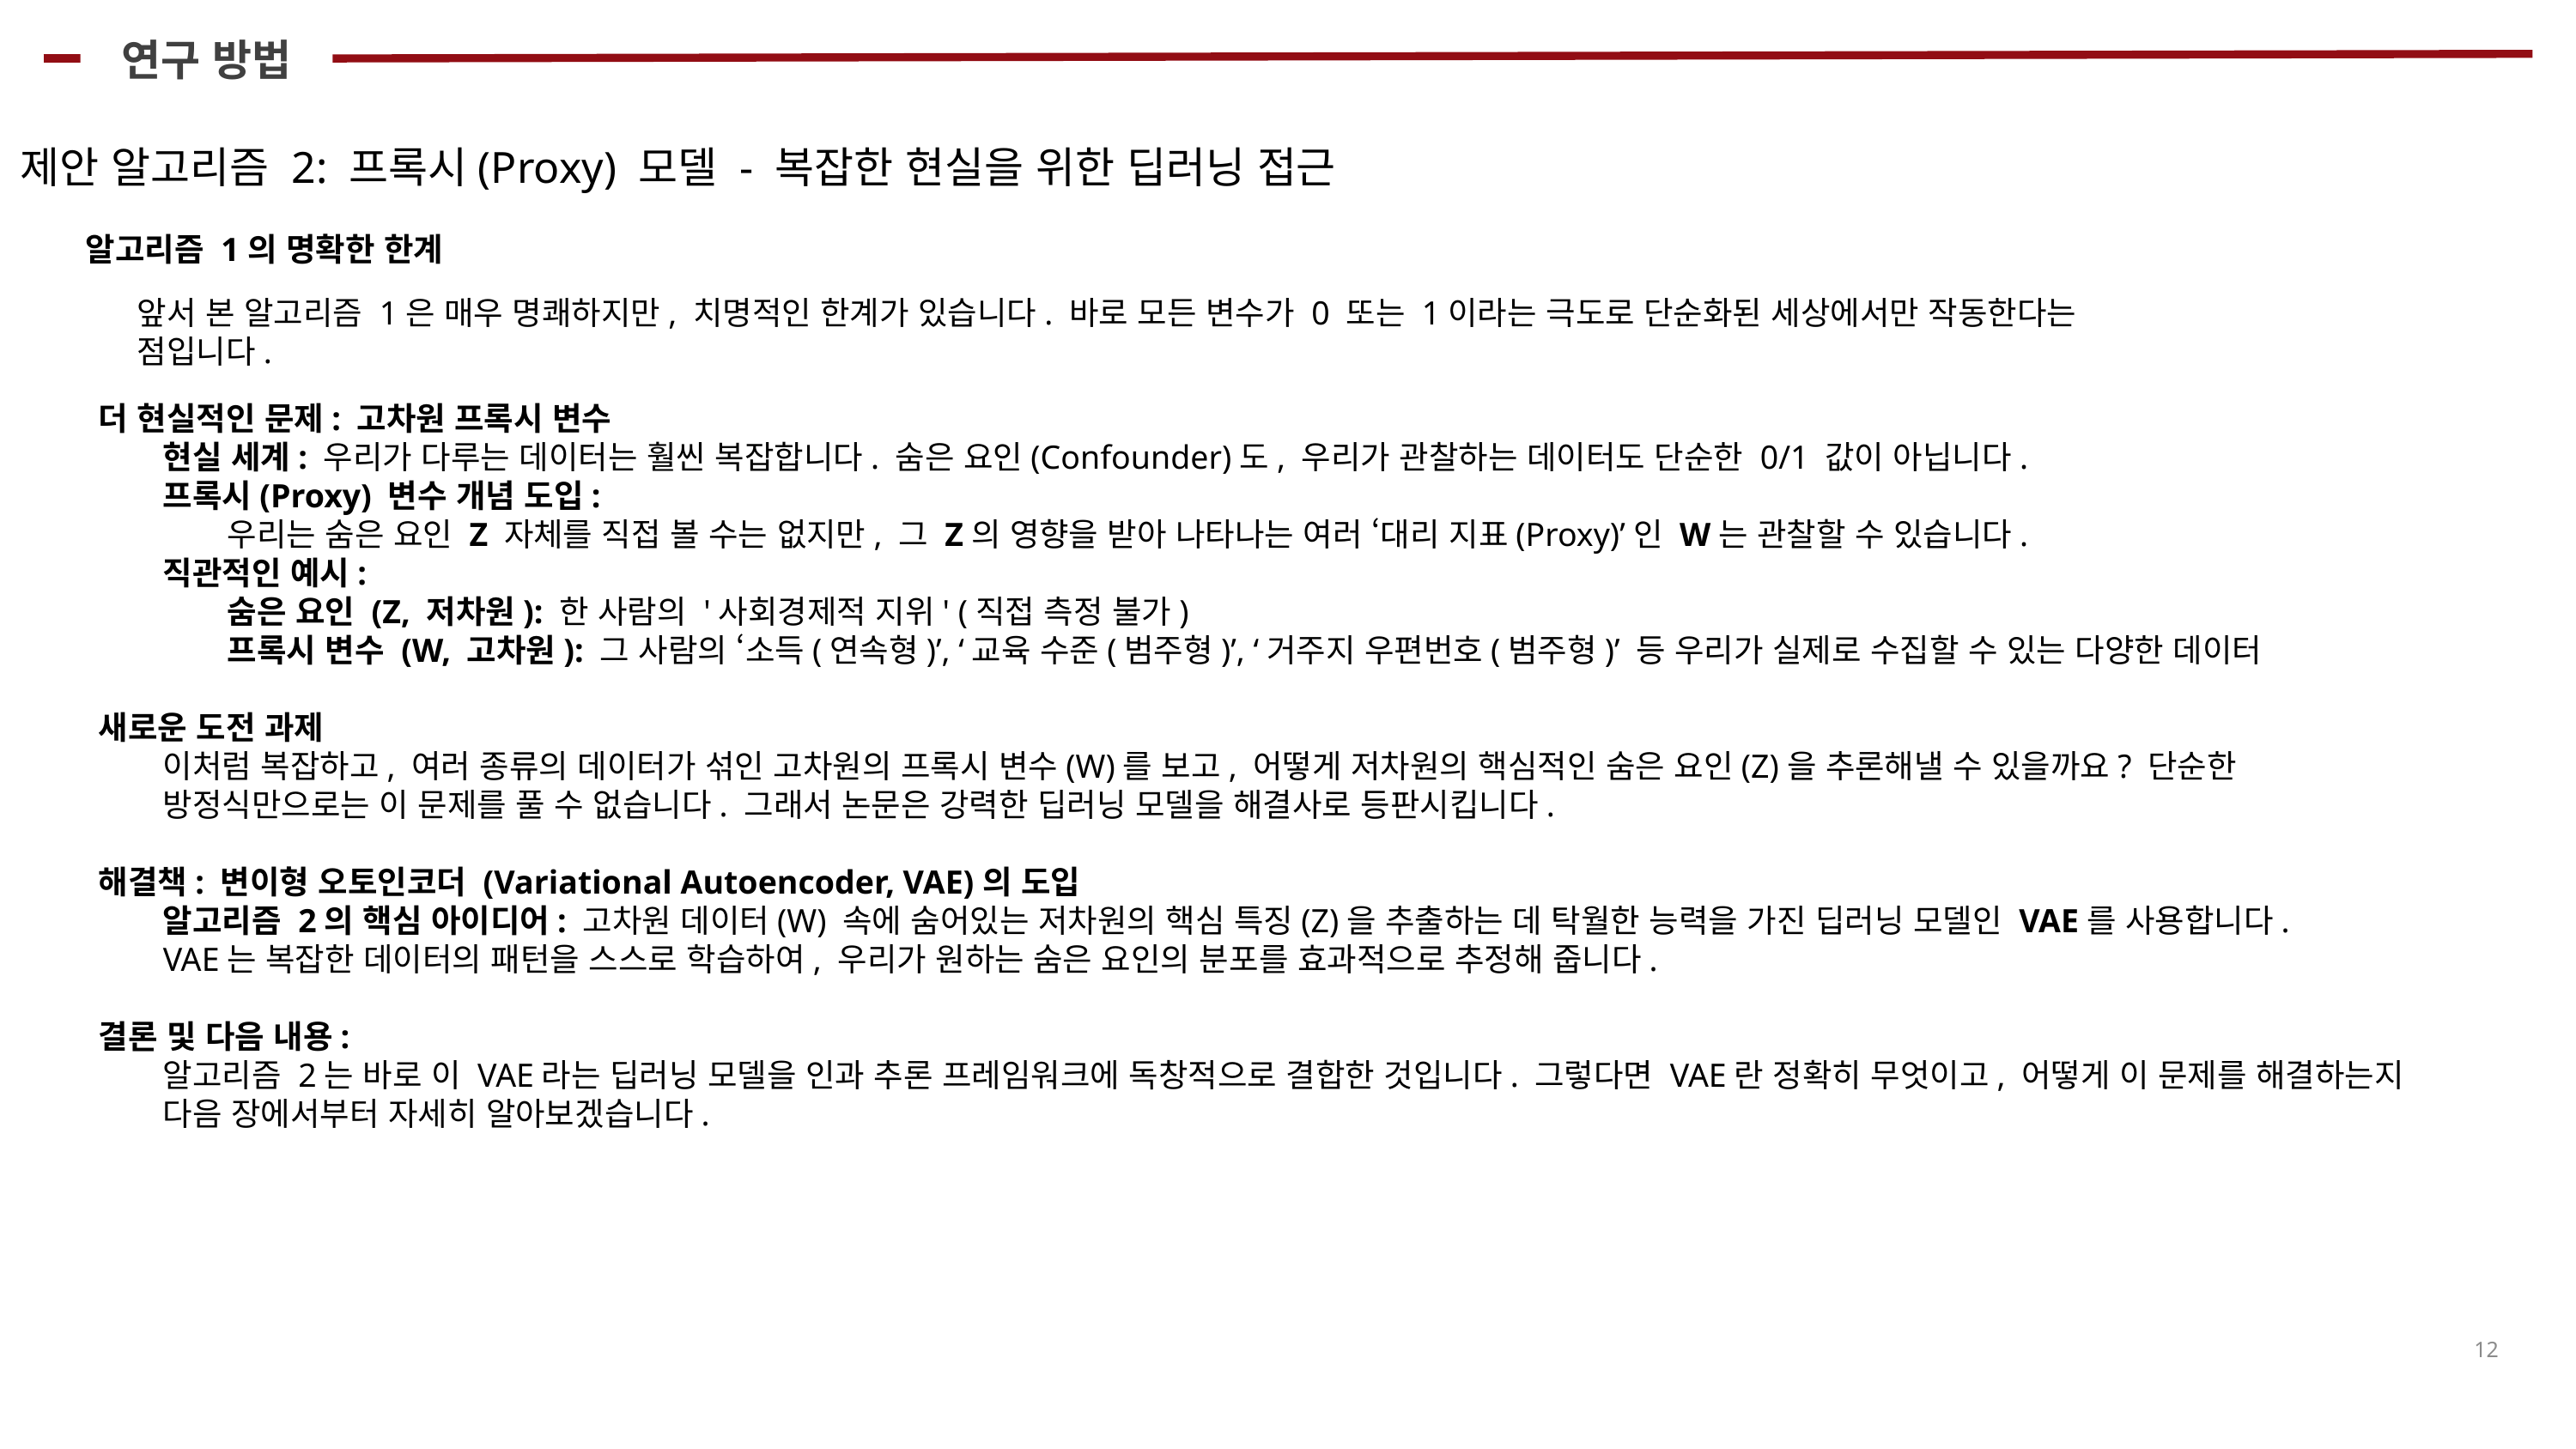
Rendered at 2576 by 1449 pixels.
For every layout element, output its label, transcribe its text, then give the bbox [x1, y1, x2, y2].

text_box 알고리즘 1의 명확한 한계 [73, 222, 456, 275]
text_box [332, 53, 2533, 59]
text_box 앞서 본 알고리즘 1은 매우 명쾌하지만, 치명적인 한계가 있습니다. 바로 모든 변수가 0 또는 1이라는 극도로 단순화된 세상에서만 작동한다는 점입니다. [125, 286, 2211, 377]
slide_number 12 [2210, 1325, 2512, 1377]
text_box 연구 방법 [80, 26, 333, 91]
text_box 제안 알고리즘 2: 프록시(Proxy) 모델 - 복잡한 현실을 위한 딥러닝 접근 [8, 134, 1349, 198]
text_box 더 현실적인 문제: 고차원 프록시 변수 현실 세계: 우리가 다루는 데이터는 훨씬 복잡합니다. 숨은 요인(Confounder)도, 우리가 관찰하는 데이터도 단순한 0/1 값이 아닙니다. 프록시(Proxy) 변수 개념 도입: 우리는 숨은 요인 Z 자체를 직접 볼 수는 없지만, 그 Z의 영향을 받아 나타나는 여러 ‘대리 지표(Proxy)’인 W는 관찰할 수 있습니다. 직관적인 예시: 숨은 요인 (Z, 저차원): 한 사람의 '사회경제적 지위' (직접 측정 불가) 프록시 변수 (W, 고차원): 그 사람의 ‘소득(연속형)’, ‘교육 수준(범주형)’, ‘거주지 우편번호(범주형)’ 등 우리가 실제로 수집할 수 있는 다양한 데이터 새로운 도전 과제 이처럼 복잡하고, 여러 종류의 데이터가 섞인 고차원의 프록시 변수(W)를 보고, 어떻게 저차원의 핵심적인 숨은 요인(Z)을 추론해낼 수 있을까요? 단순한 방정식만으로는 이 문제를 풀 수 없습니다. 그래서 논문은 강력한 딥러닝 모델을 해결사로 등판시킵니다. 해결책: 변이형 오토인코더 (Variational Autoencoder, VAE)의 도입 알고리즘 2의 핵심 아이디어: 고차원 데이터(W) 속에 숨어있는 저차원의 핵심 특징(Z)을 추출하는 데 탁월한 능력을 가진 딥러닝 모델인 VAE를 사용합니다. VAE는 복잡한 데이터의 패턴을 스스로 학습하여, 우리가 원하는 숨은 요인의 분포를 효과적으로 추정해 줍니다. 결론 및 다음 내용: 알고리즘 2는 바로 이 VAE라는 딥러닝 모델을 인과 추론 프레임워크에 독창적으로 결합한 것입니다. 그렇다면 VAE란 정확히 무엇이고, 어떻게 이 문제를 해결하는지 다음 장에서부터 자세히 알아보겠습니다. [85, 391, 2447, 1138]
